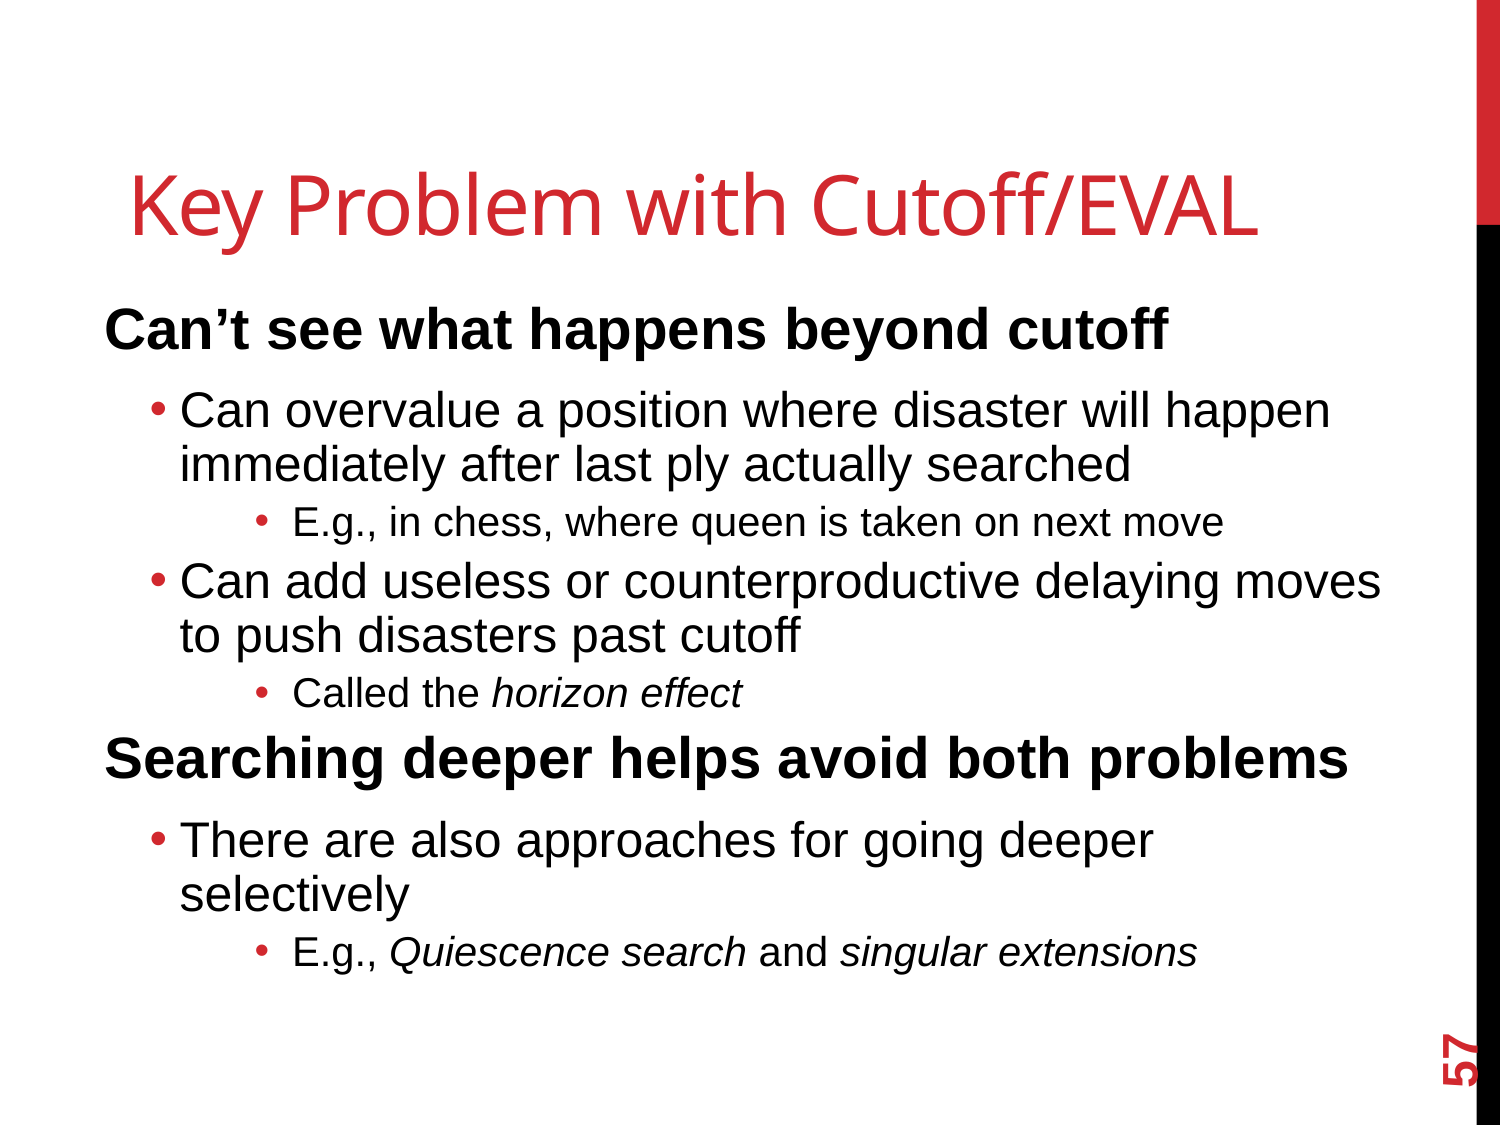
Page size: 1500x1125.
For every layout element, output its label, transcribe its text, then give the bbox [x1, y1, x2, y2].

slide_number 57 [1427, 887, 1488, 1104]
list Can’t see what happens beyond cutoff Can overvalue a position where disaster will happen immediately after last ply actually searched E.g., in chess, where queen is taken on next move Can add useless or counterproductive delaying moves to push disasters past cutoff Called the horizon effect Searching deeper helps avoid both problems There are also approaches for going deeper selectively E.g., Quiescence search and singular extensions [89, 291, 1407, 1000]
title Key Problem with Cutoff/EVAL [112, 72, 1388, 260]
